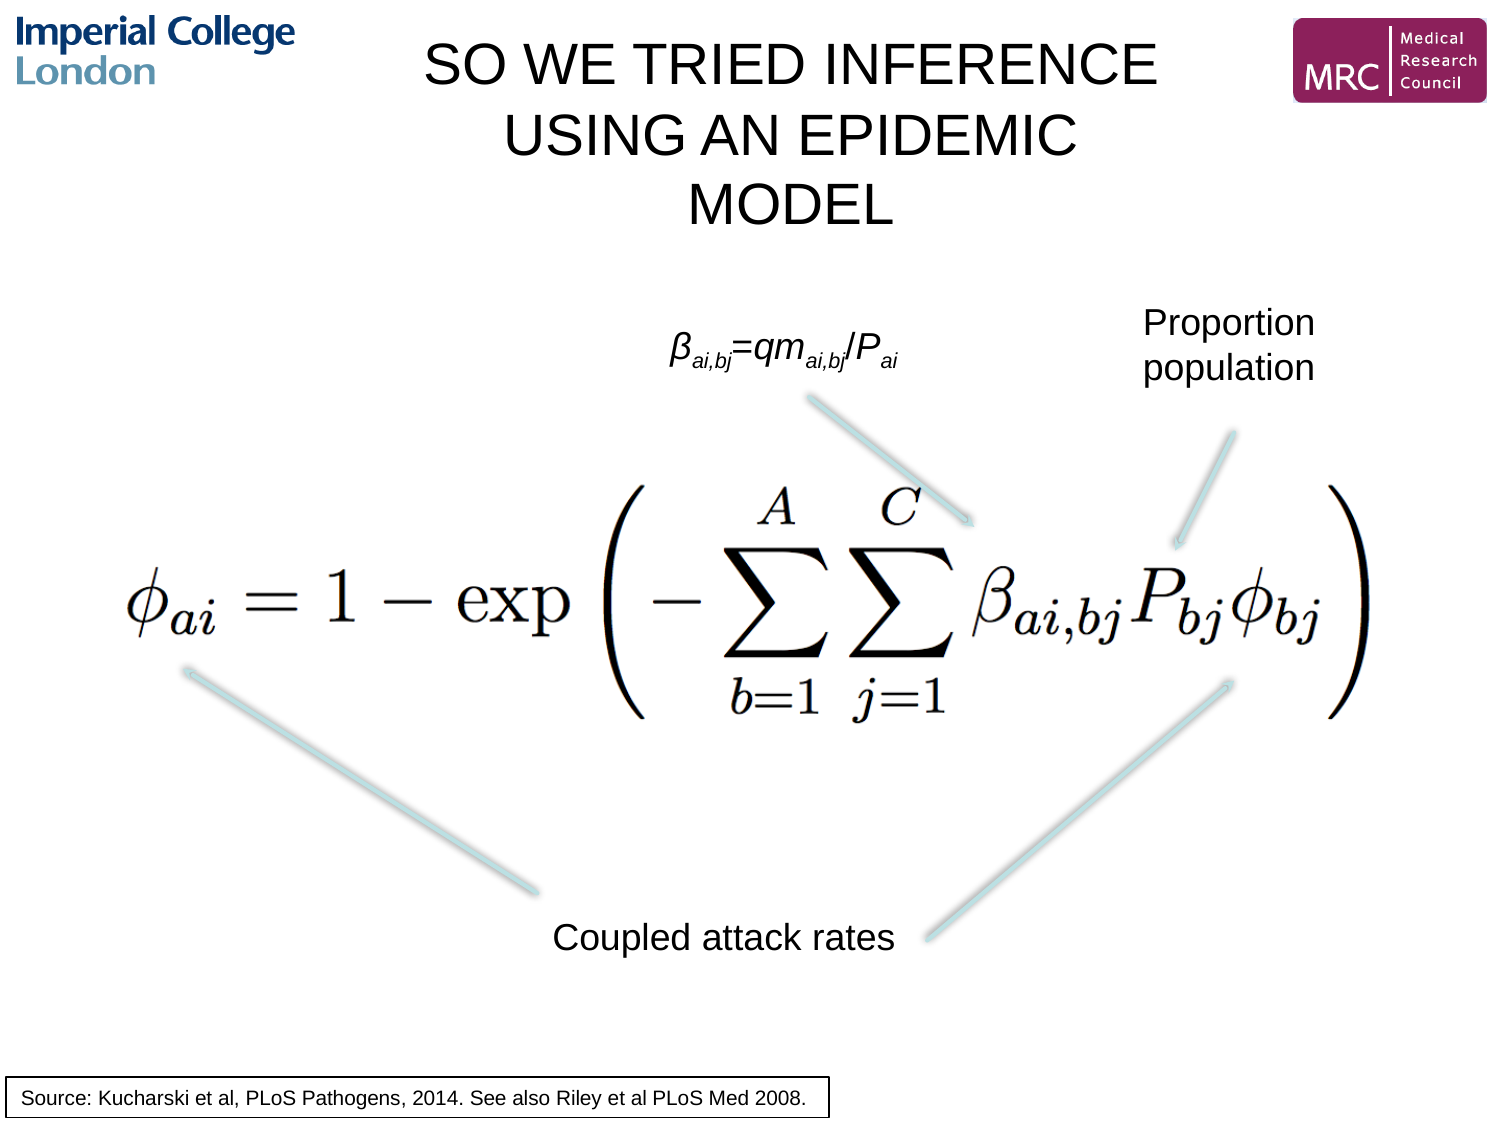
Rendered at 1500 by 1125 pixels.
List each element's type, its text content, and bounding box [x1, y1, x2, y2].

text_box βai,bj=qmai,bj/Pai [655, 314, 928, 375]
picture [95, 429, 1401, 741]
picture [1293, 18, 1487, 103]
text_box Proportion population [1127, 290, 1333, 397]
text_box Source: Kucharski et al, PLoS Pathogens, 2014. See also Riley et al PLoS Med 2008. [5, 1077, 829, 1118]
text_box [182, 668, 538, 894]
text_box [926, 680, 1235, 941]
text_box Coupled attack rates [537, 905, 915, 966]
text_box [1174, 432, 1235, 551]
picture [17, 15, 295, 85]
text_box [808, 396, 975, 528]
text_box SO WE TRIED INFERENCE USING AN EPIDEMIC MODEL [395, 19, 1187, 247]
